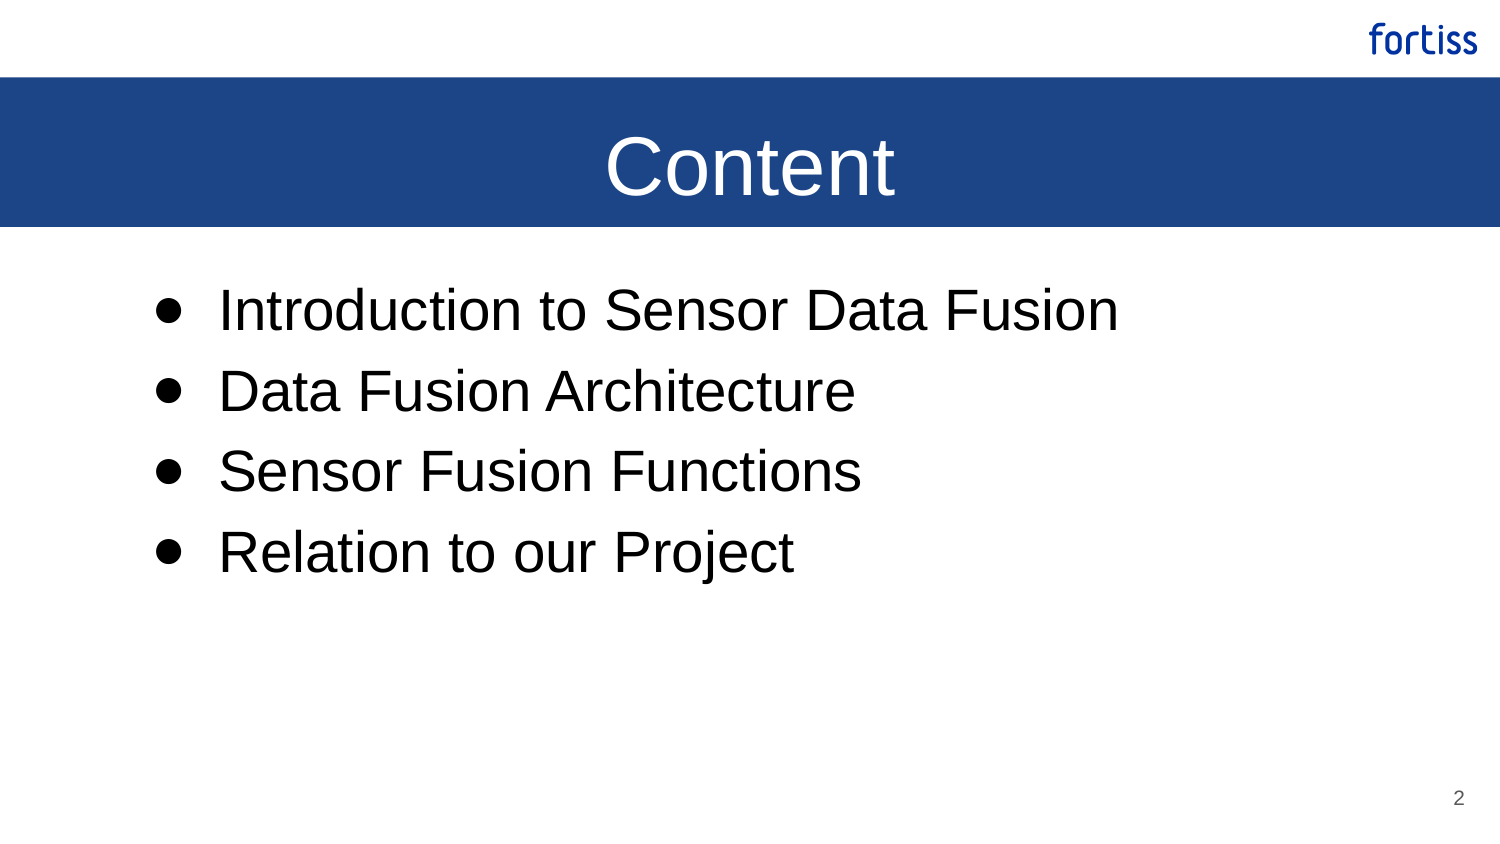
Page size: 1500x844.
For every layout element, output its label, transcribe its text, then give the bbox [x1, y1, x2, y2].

slide_number 2 [1389, 764, 1480, 830]
title Content [0, 77, 1500, 227]
picture [1346, 0, 1500, 78]
subtitle Introduction to Sensor Data Fusion Data Fusion Architecture Sensor Fusion Functions Relation to our Project [128, 247, 1465, 830]
